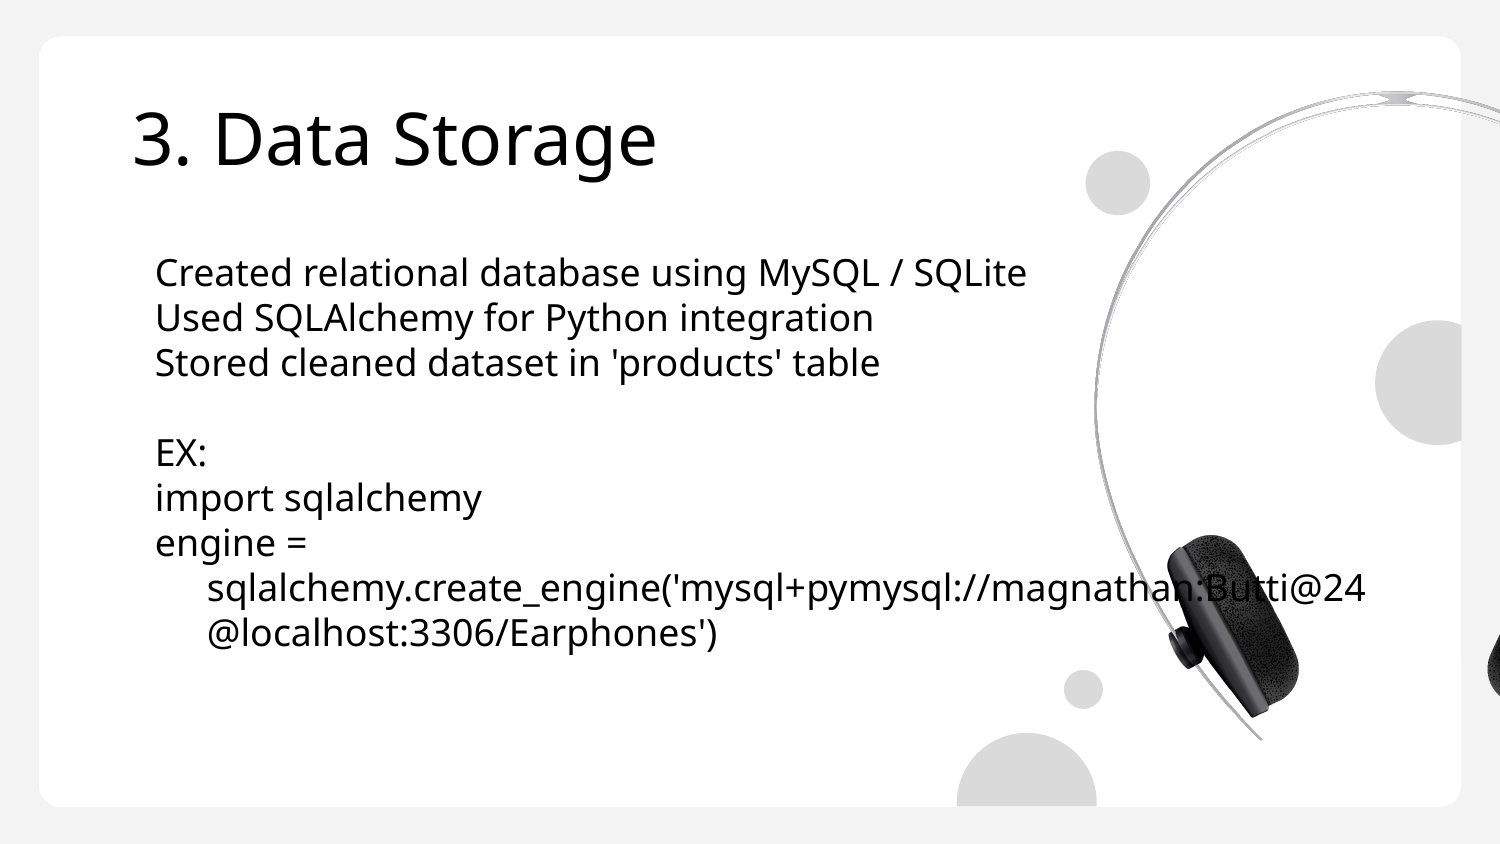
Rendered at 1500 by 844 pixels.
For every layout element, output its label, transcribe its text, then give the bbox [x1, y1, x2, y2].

text_box Created relational database using MySQL / SQLite Used SQLAlchemy for Python integration Stored cleaned dataset in 'products' table EX: import sqlalchemy engine = sqlalchemy.create_engine('mysql+pymysql://magnathan:Butti@24@localhost:3306/Earphones') [116, 199, 1383, 844]
title 3. Data Storage [116, 77, 1383, 199]
picture [1085, 81, 1500, 768]
